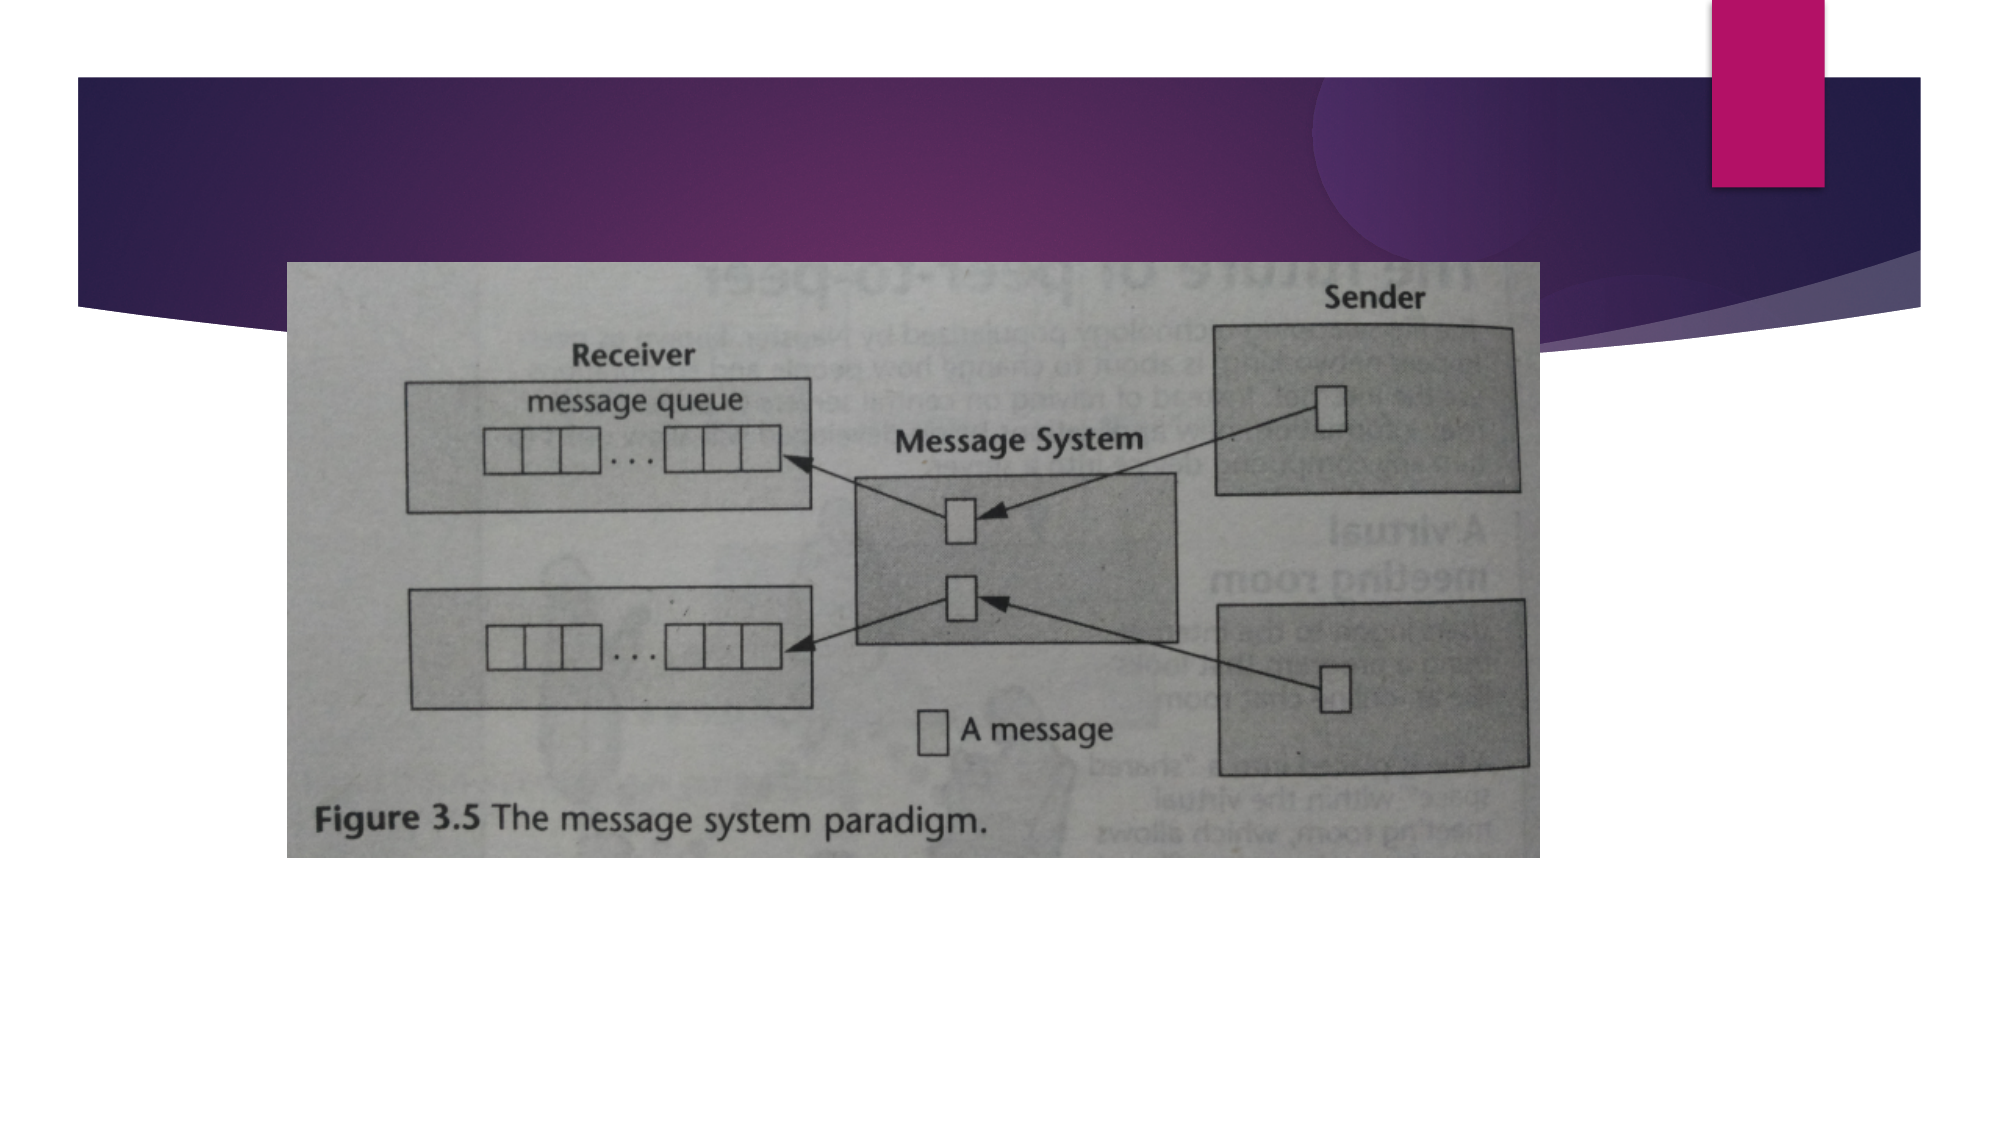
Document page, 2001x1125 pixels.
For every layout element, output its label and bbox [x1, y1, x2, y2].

text_box [1546, 300, 1785, 352]
picture [79, 78, 1920, 858]
